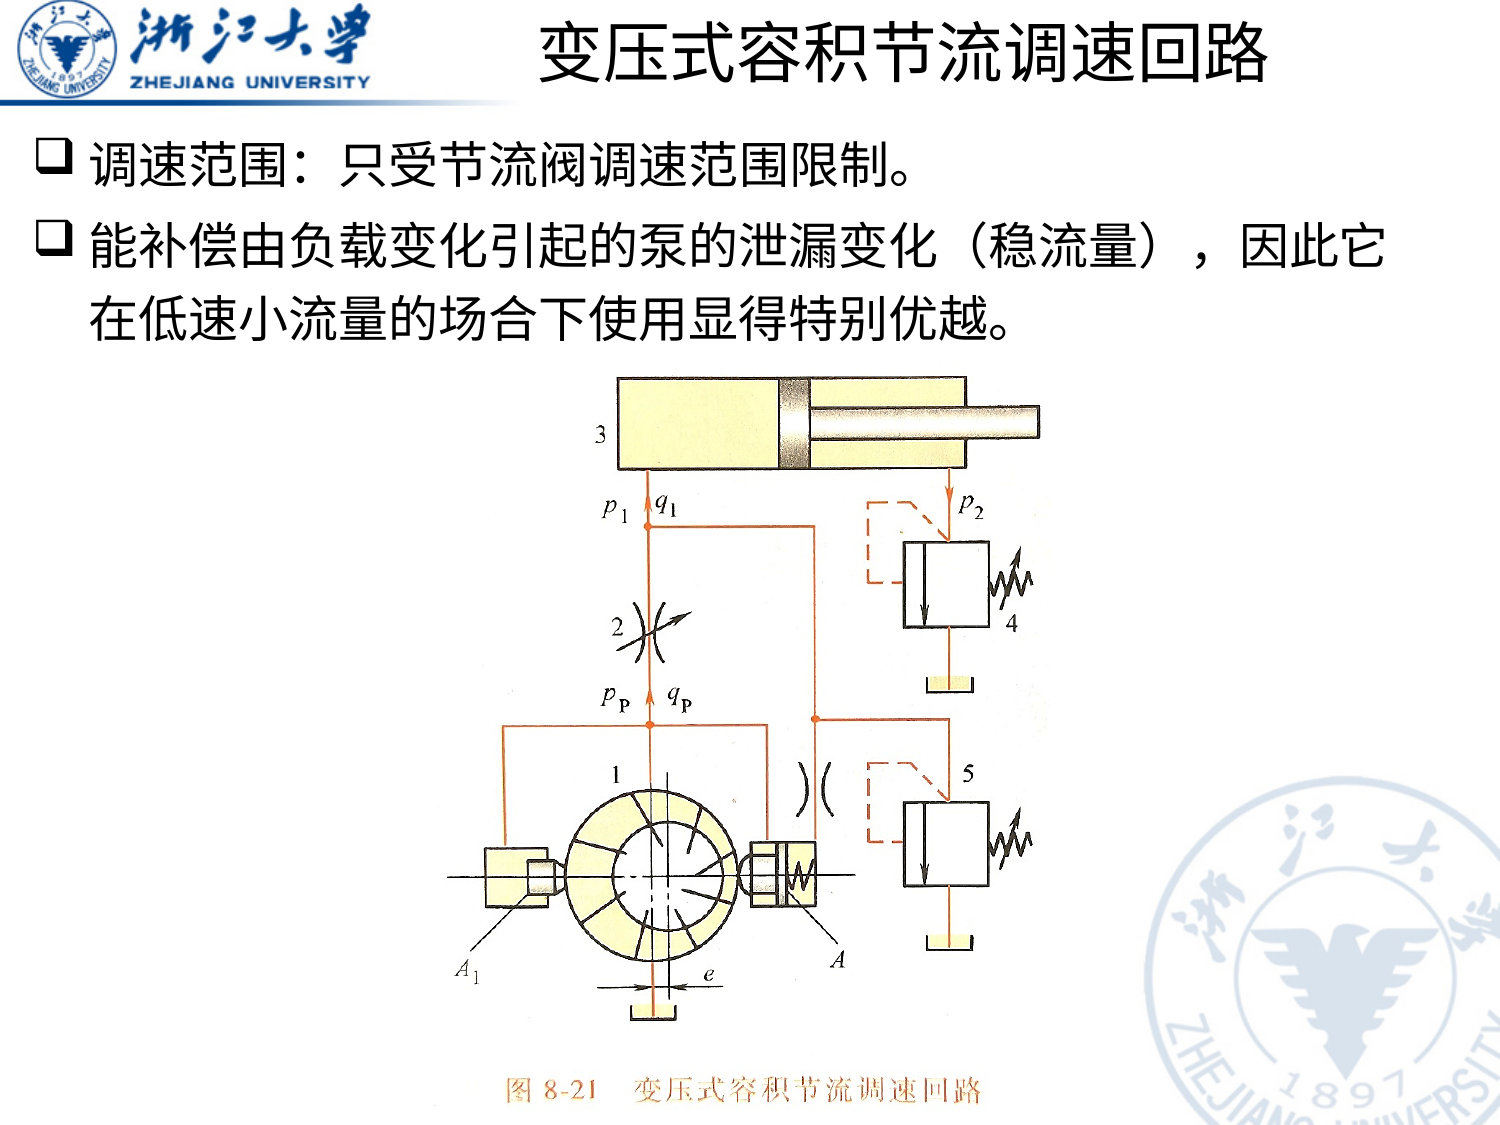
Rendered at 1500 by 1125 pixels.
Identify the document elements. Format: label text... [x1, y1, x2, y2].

text_box 调速范围：只受节流阀调速范围限制。 能补偿由负载变化引起的泵的泄漏变化（稳流量），因此它在低速小流量的场合下使用显得特别优越。 [17, 113, 1412, 398]
title 变压式容积节流调速回路 [371, 0, 1436, 103]
picture [0, 0, 1500, 1125]
